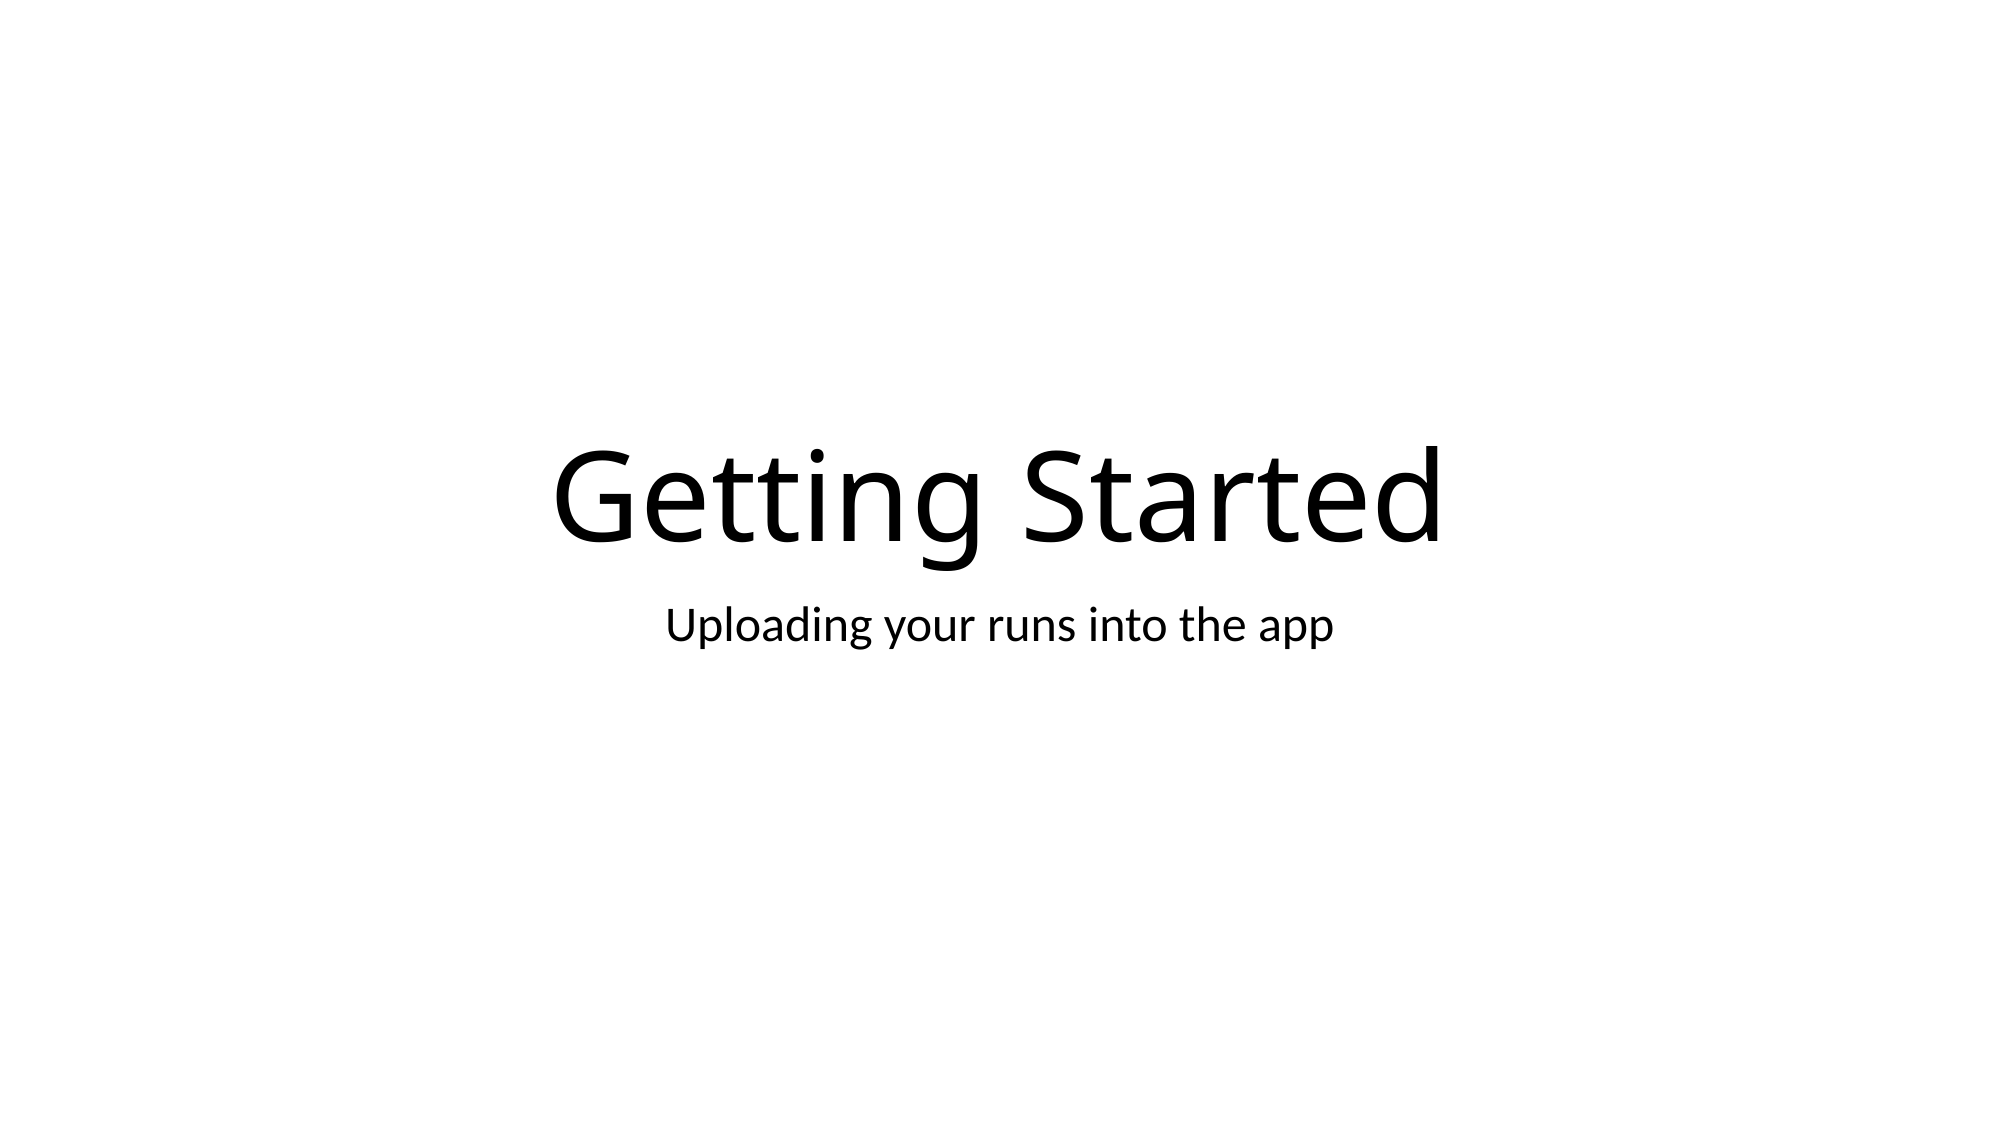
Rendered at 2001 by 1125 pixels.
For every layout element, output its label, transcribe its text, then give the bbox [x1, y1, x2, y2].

title Getting Started [249, 184, 1750, 576]
subtitle Uploading your runs into the app [249, 590, 1750, 863]
